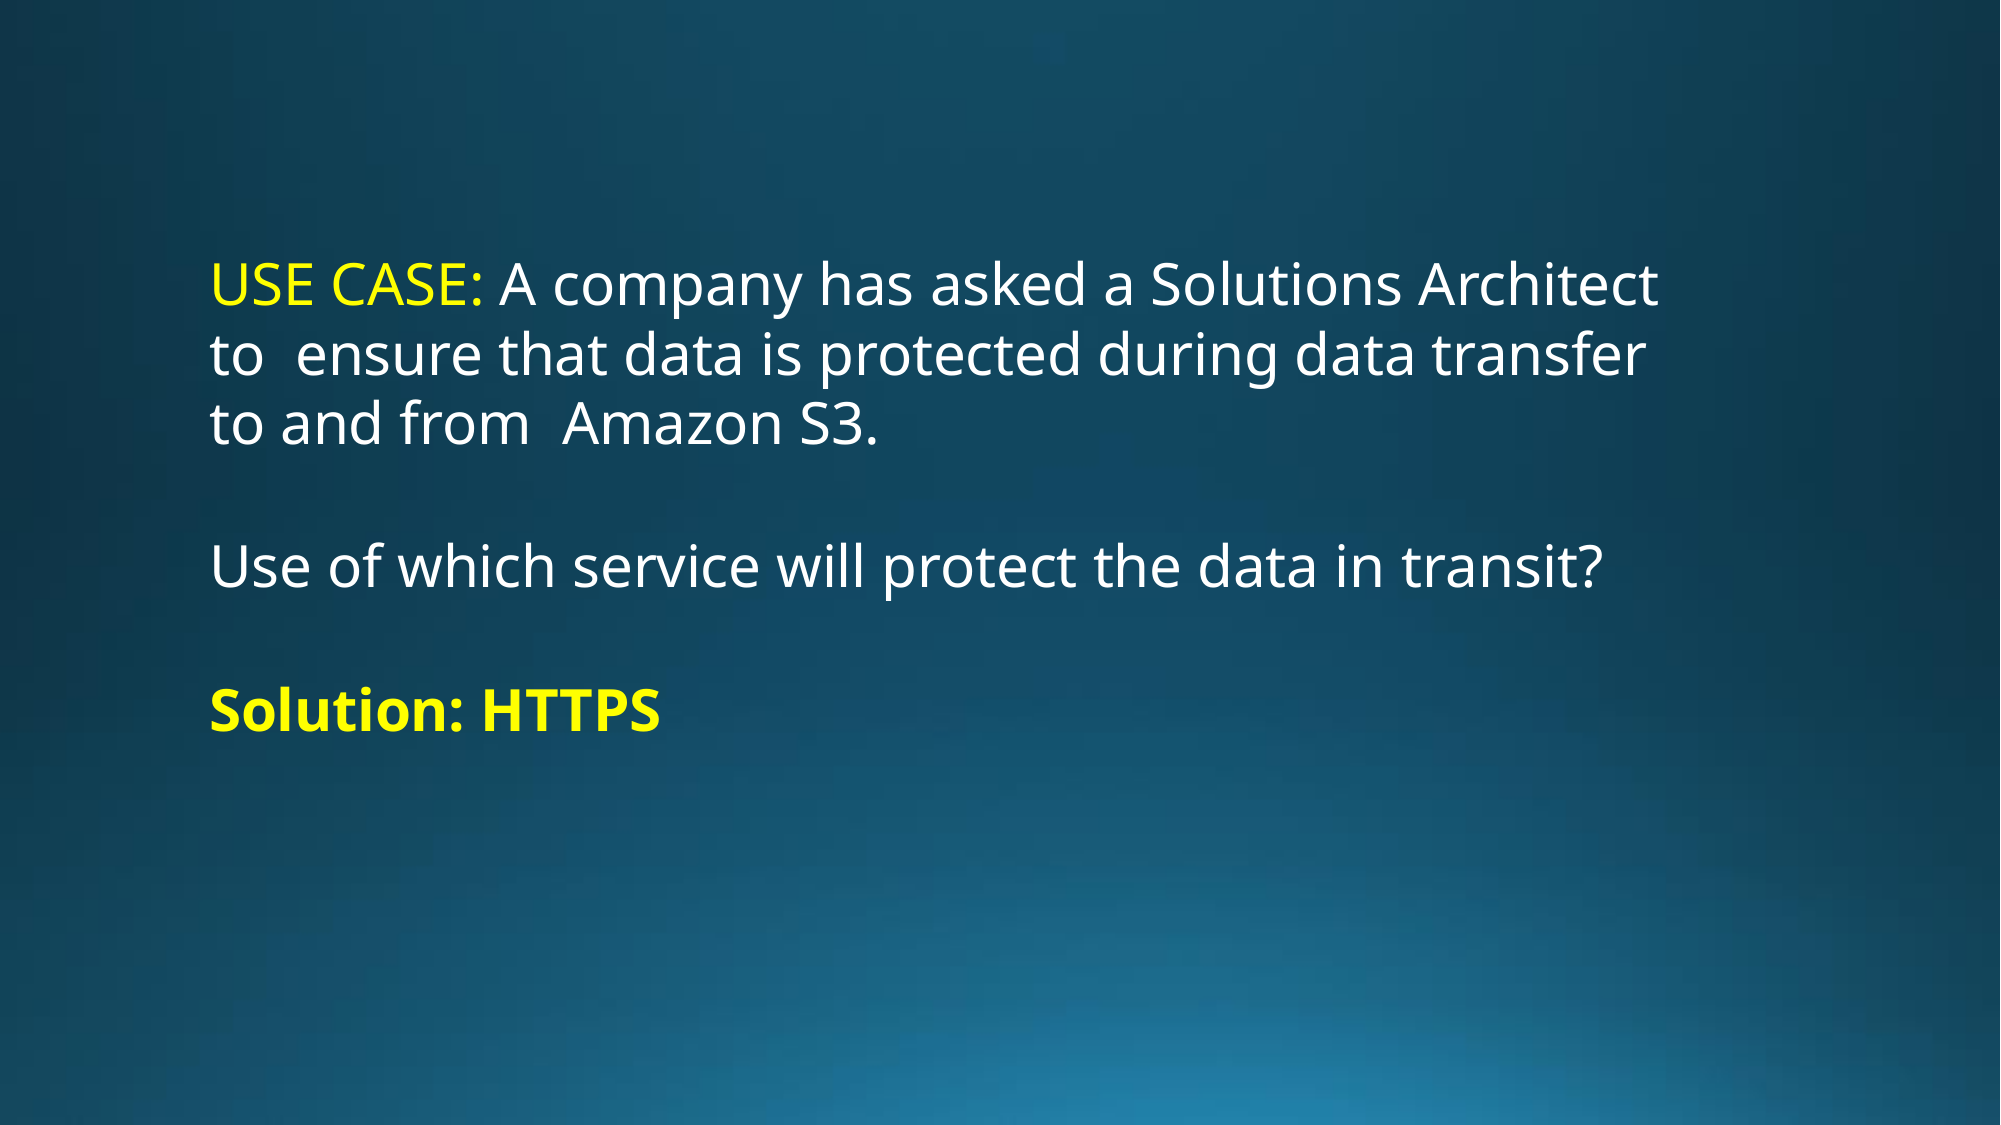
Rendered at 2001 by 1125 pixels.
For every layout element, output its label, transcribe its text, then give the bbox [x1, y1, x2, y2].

picture [0, 0, 2000, 1125]
text_box USE CASE: A company has asked a Solutions Architect to ensure that data is protected during data transfer to and from Amazon S3. Use of which service will protect the data in transit? Solution: HTTPS [207, 244, 1688, 743]
